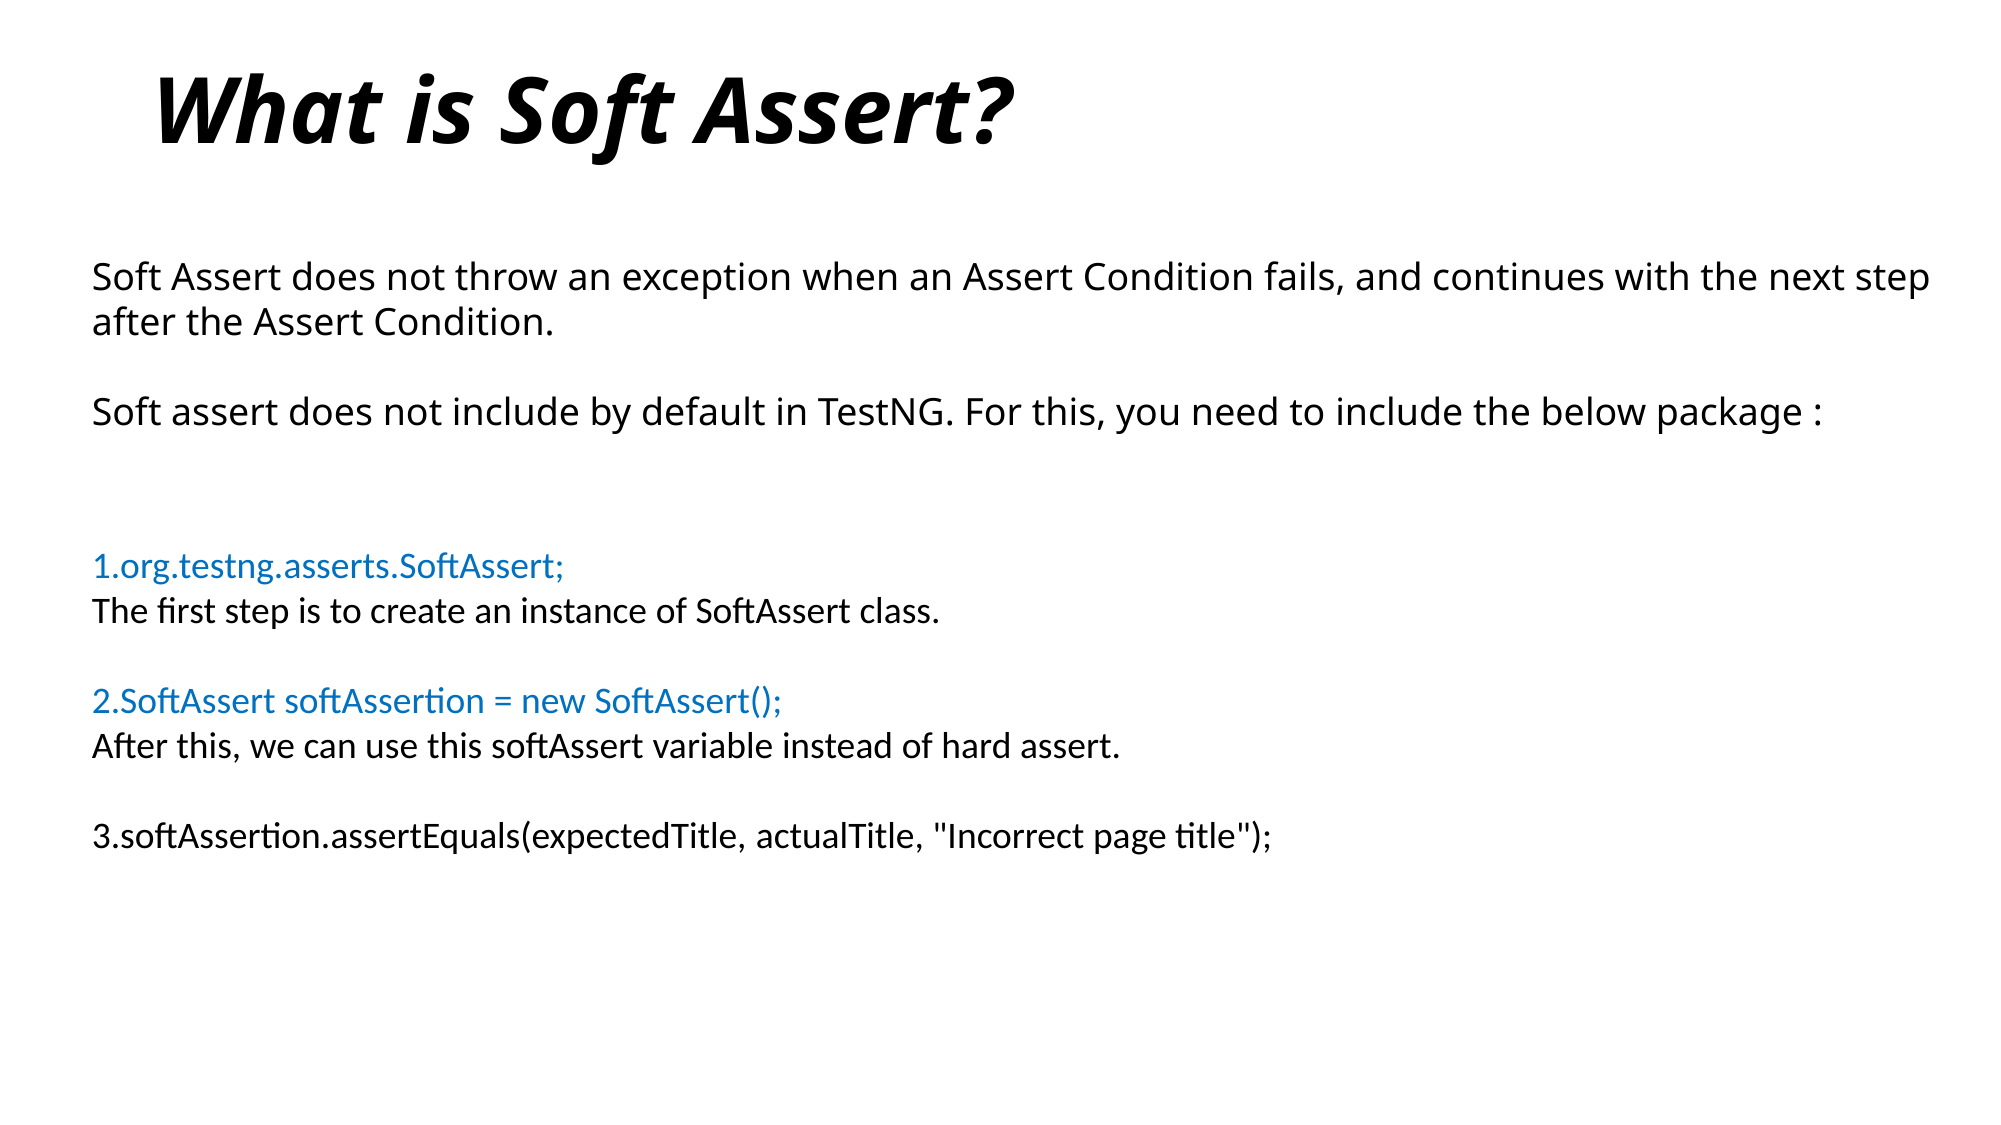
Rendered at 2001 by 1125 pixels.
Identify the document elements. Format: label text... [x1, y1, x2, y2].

text_box 1.org.testng.asserts.SoftAssert; The first step is to create an instance of SoftAssert class. 2.SoftAssert softAssertion = new SoftAssert(); After this, we can use this softAssert variable instead of hard assert. 3.softAssertion.assertEquals(expectedTitle, actualTitle, "Incorrect page title"); [77, 533, 1348, 864]
text_box Soft Assert does not throw an exception when an Assert Condition fails, and continues with the next step after the Assert Condition. Soft assert does not include by default in TestNG. For this, you need to include the below package : [77, 245, 1986, 531]
title What is Soft Assert? [137, 59, 1863, 245]
